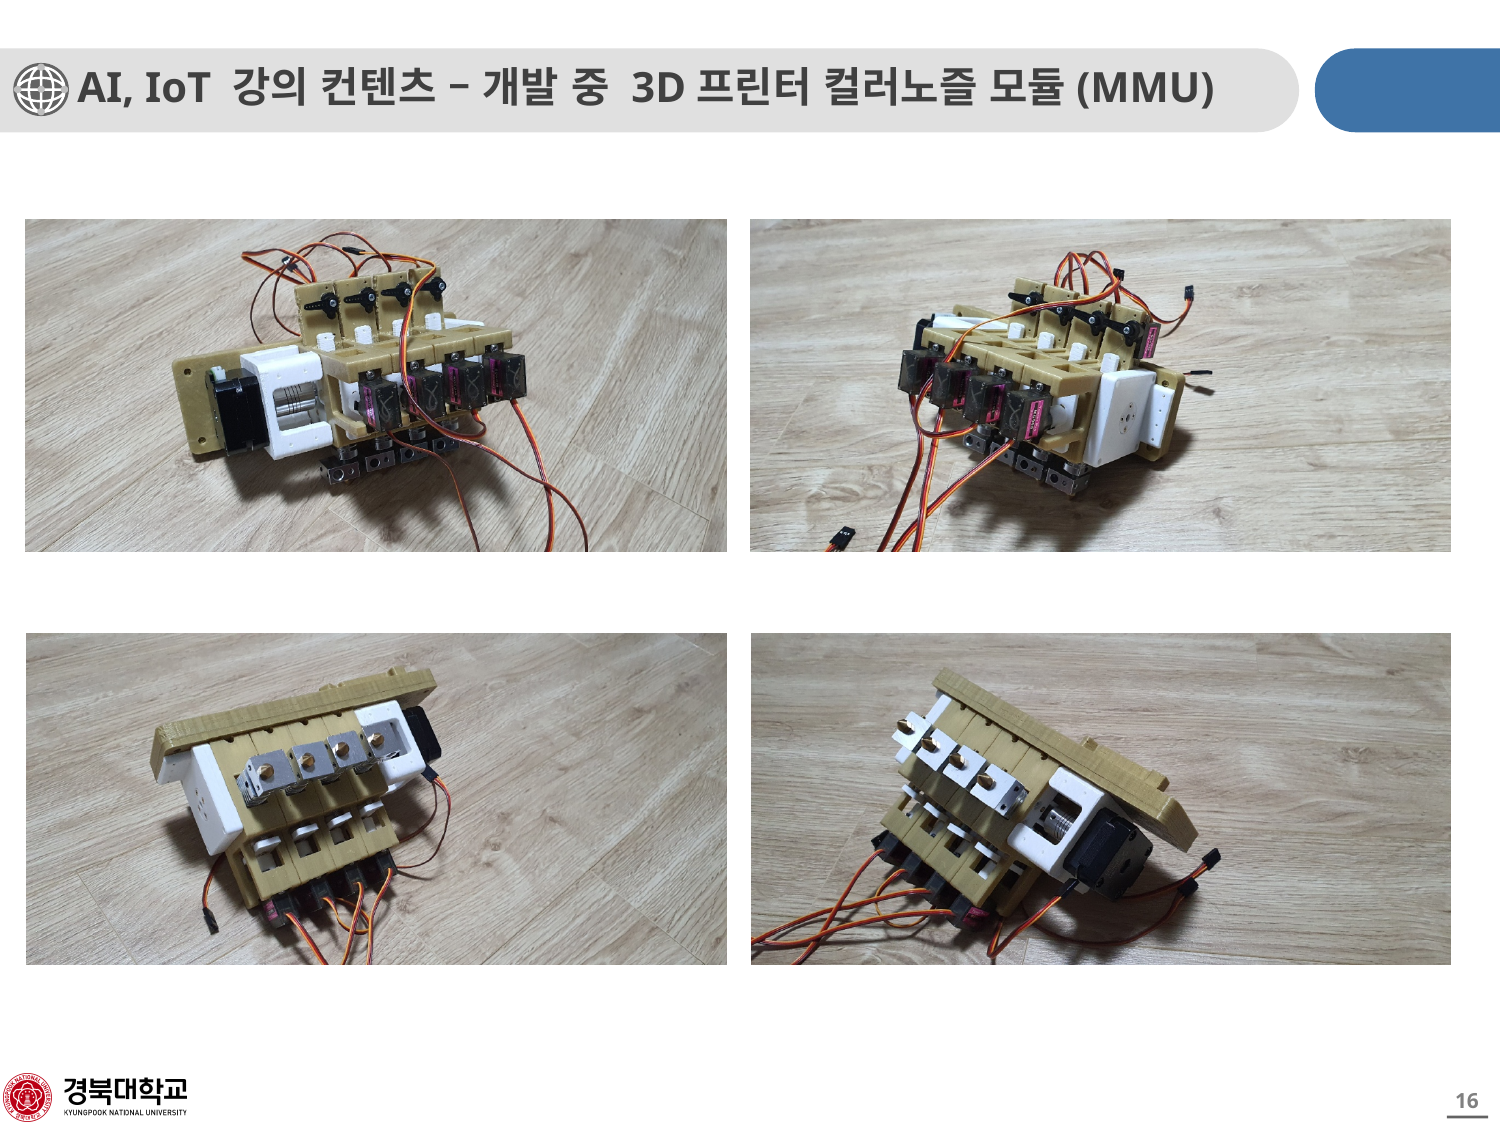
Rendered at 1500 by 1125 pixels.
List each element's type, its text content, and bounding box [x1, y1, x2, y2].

picture [750, 633, 1451, 965]
list AI, IoT 강의 컨텐츠 – 개발 중 3D프린터 컬러노즐 모듈(MMU) [62, 75, 1270, 130]
picture [25, 219, 727, 552]
text_box [0, 0, 1500, 75]
picture [750, 219, 1451, 552]
picture [26, 633, 727, 965]
picture [3, 1073, 187, 1122]
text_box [13, 62, 69, 117]
